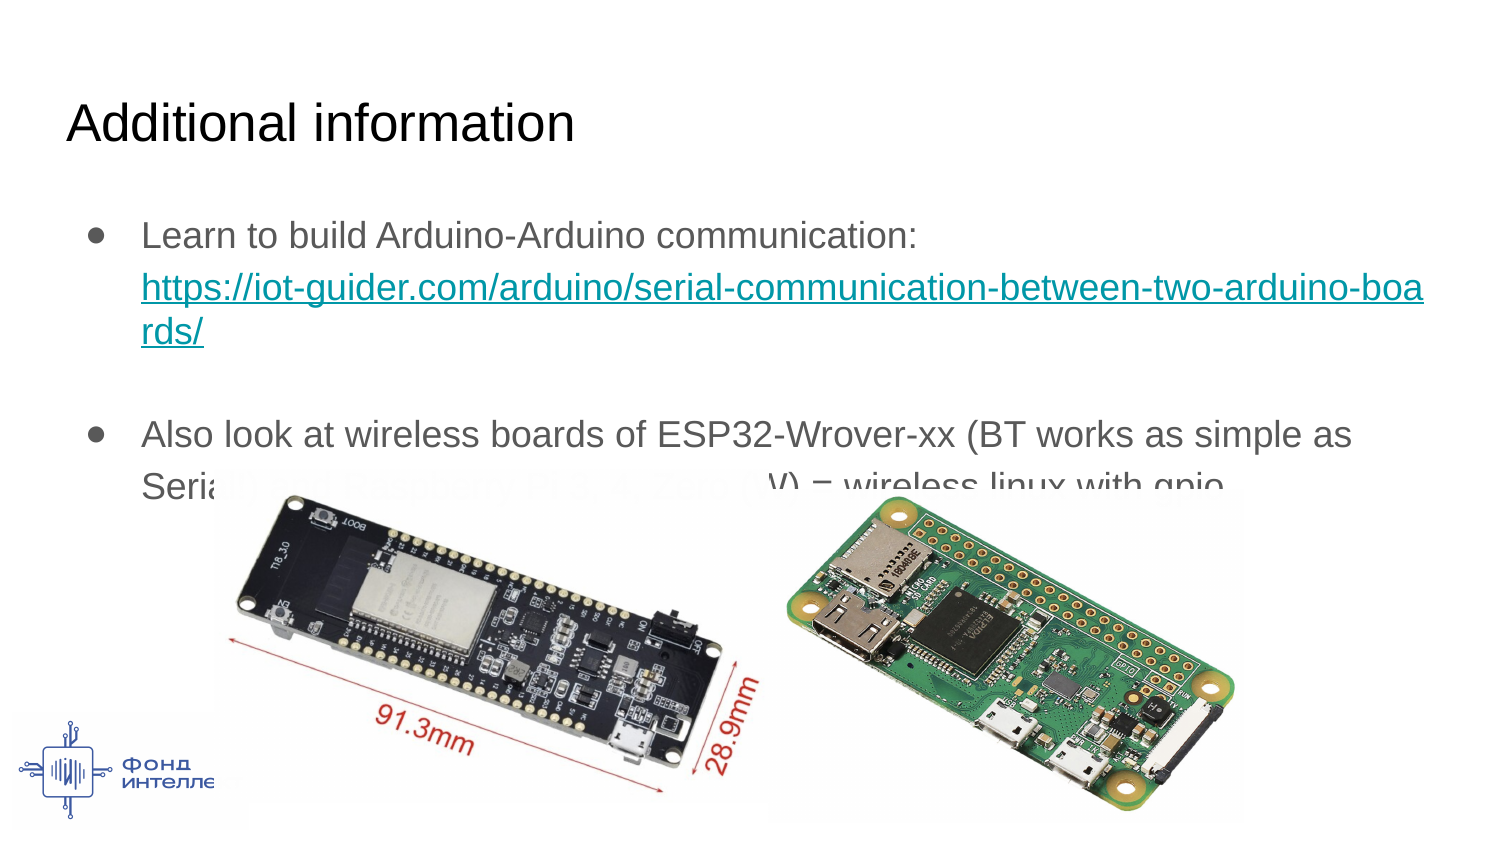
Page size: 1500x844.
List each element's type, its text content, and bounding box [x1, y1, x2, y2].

list Learn to build Arduino-Arduino communication: https://iot-guider.com/arduino/serial-communication-between-two-arduino-boards/ Also look at wireless boards of ESP32-Wrover-xx (BT works as simple as Serial!) and Raspberry Pi 3, 4, Zero (W) = wireless linux with gpio [51, 189, 1449, 750]
title Additional information [51, 72, 1449, 167]
picture [12, 468, 1244, 830]
